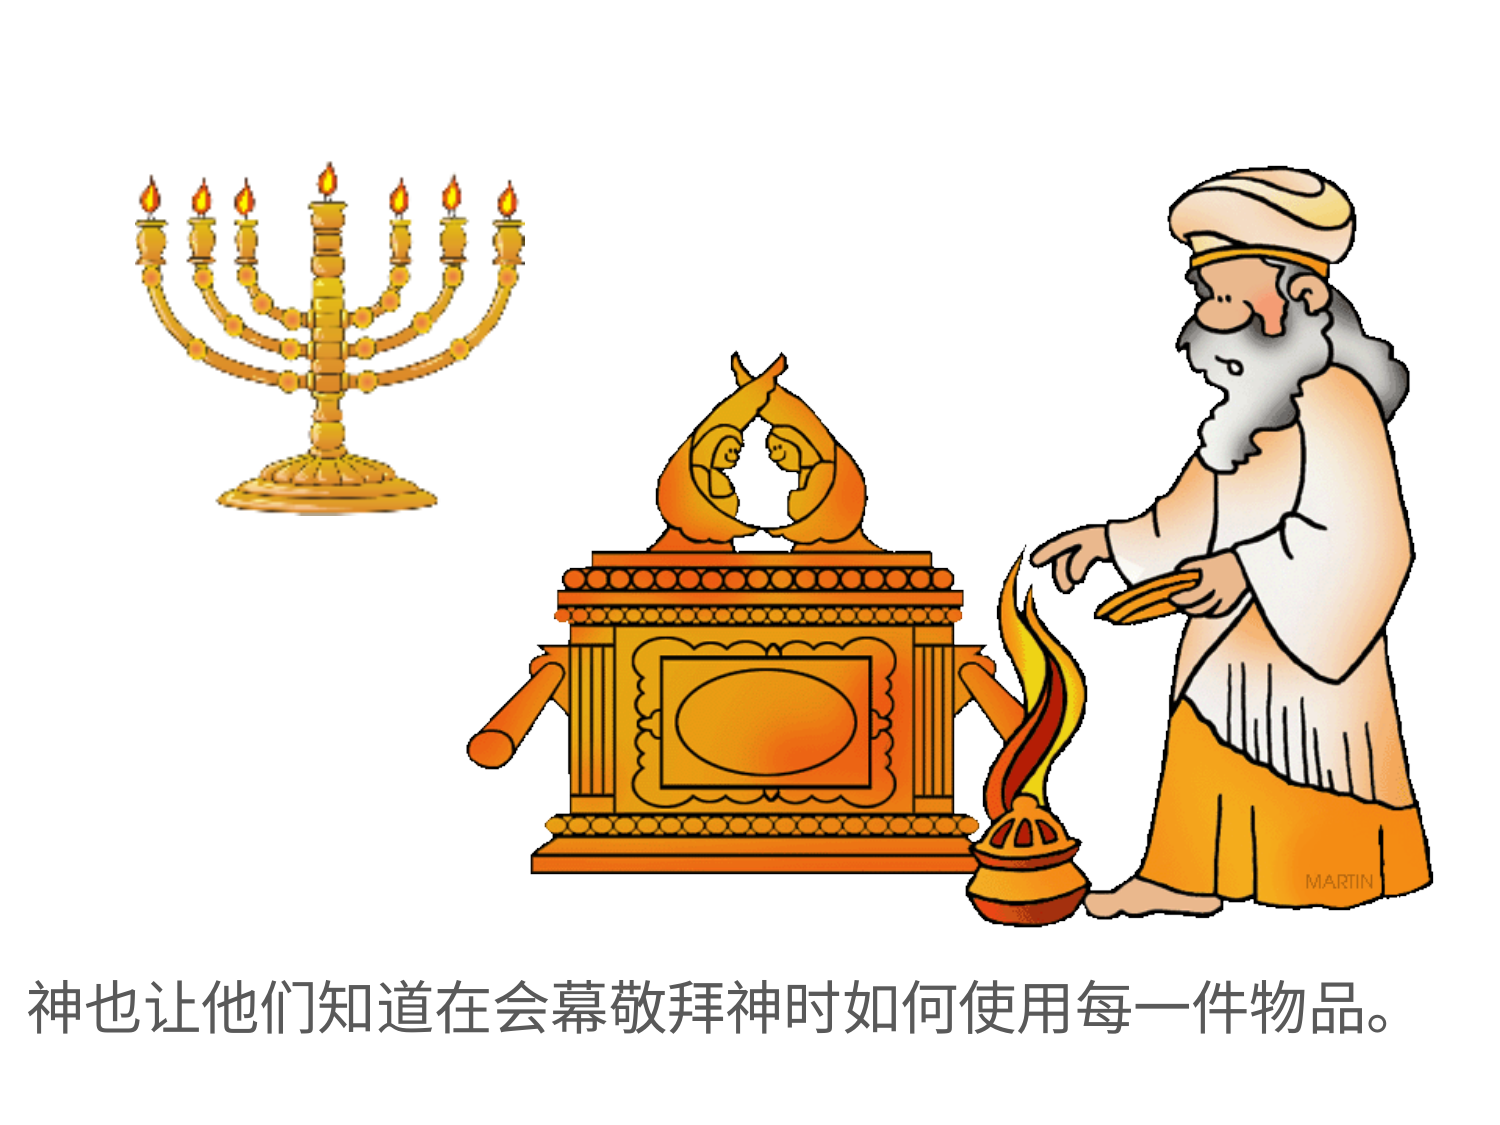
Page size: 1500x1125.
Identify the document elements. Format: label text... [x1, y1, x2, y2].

picture [135, 144, 1468, 967]
text_box 神也让他们知道在会幕敬拜神时如何使用每一件物品。 [11, 964, 1498, 1049]
